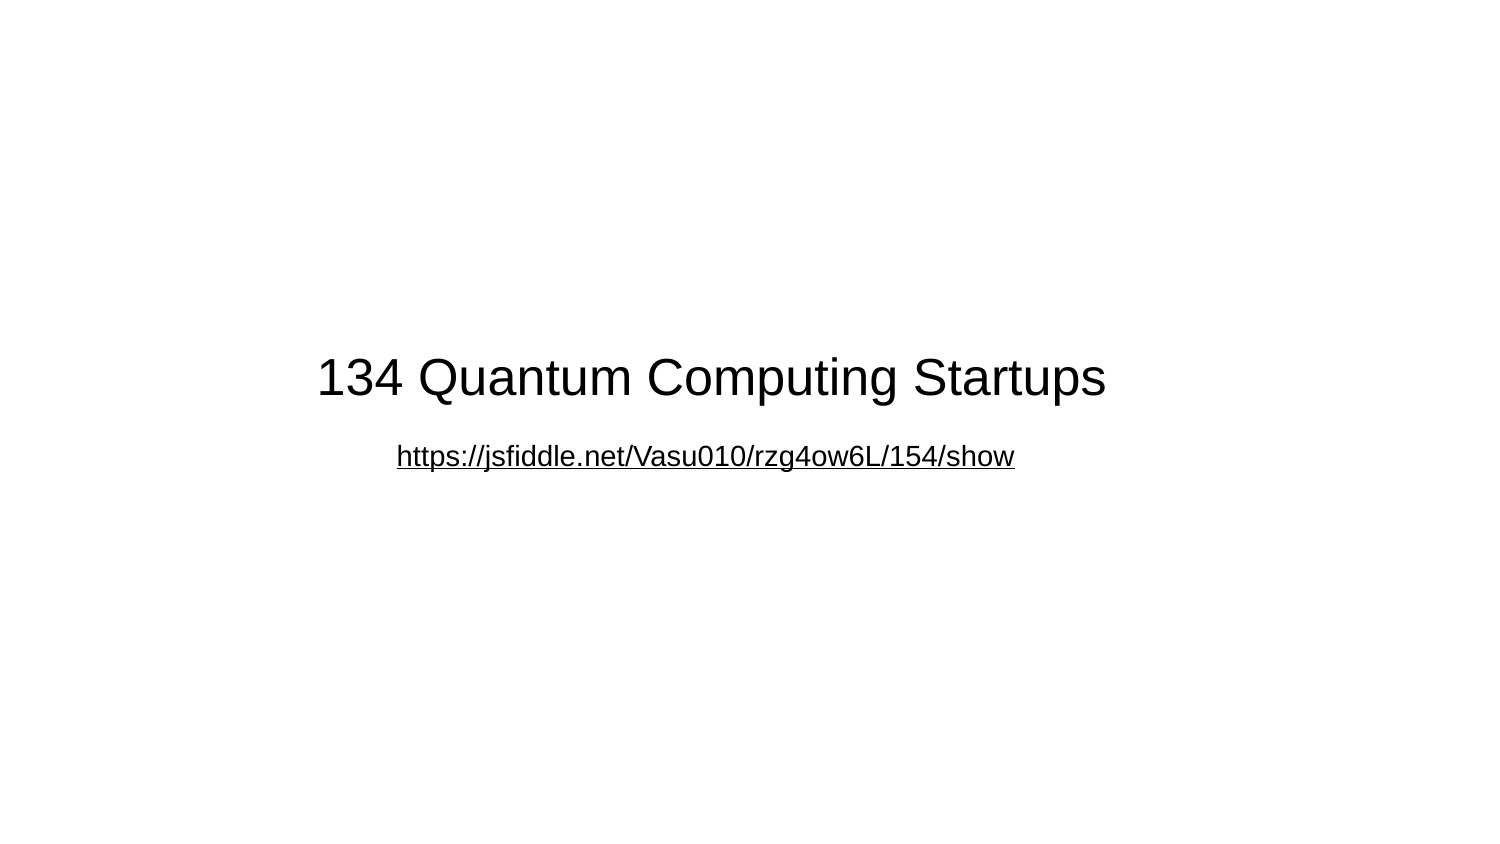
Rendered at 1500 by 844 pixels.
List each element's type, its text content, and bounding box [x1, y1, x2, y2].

text_box https://jsfiddle.net/Vasu010/rzg4ow6L/154/show [381, 421, 1192, 487]
text_box 134 Quantum Computing Startups [301, 328, 1139, 421]
